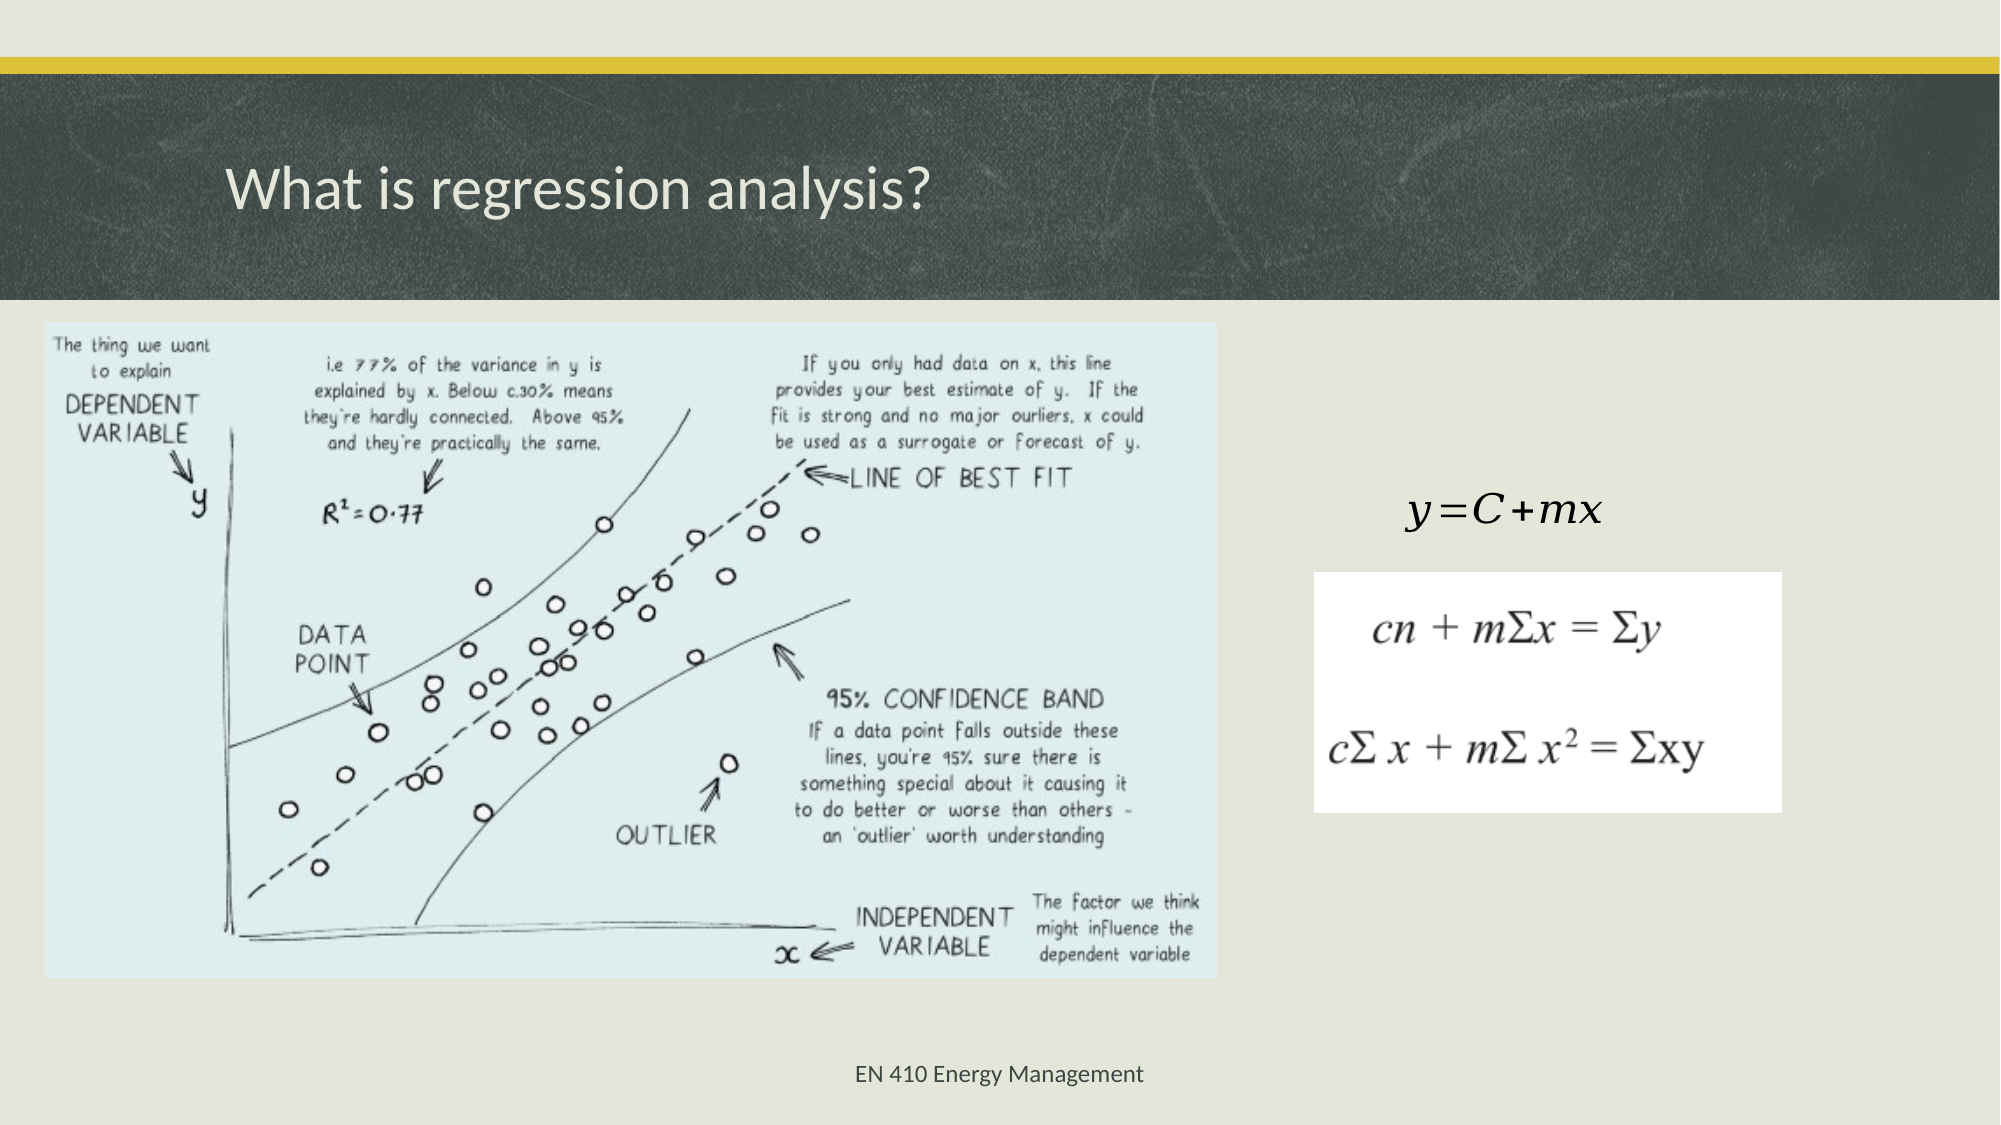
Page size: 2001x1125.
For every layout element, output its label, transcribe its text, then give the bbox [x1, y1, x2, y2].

picture [0, 74, 2000, 300]
picture [1314, 572, 1782, 813]
footer EN 410 Energy Management [533, 1042, 1467, 1103]
picture [44, 322, 1217, 978]
title What is regression analysis? [210, 76, 1790, 300]
